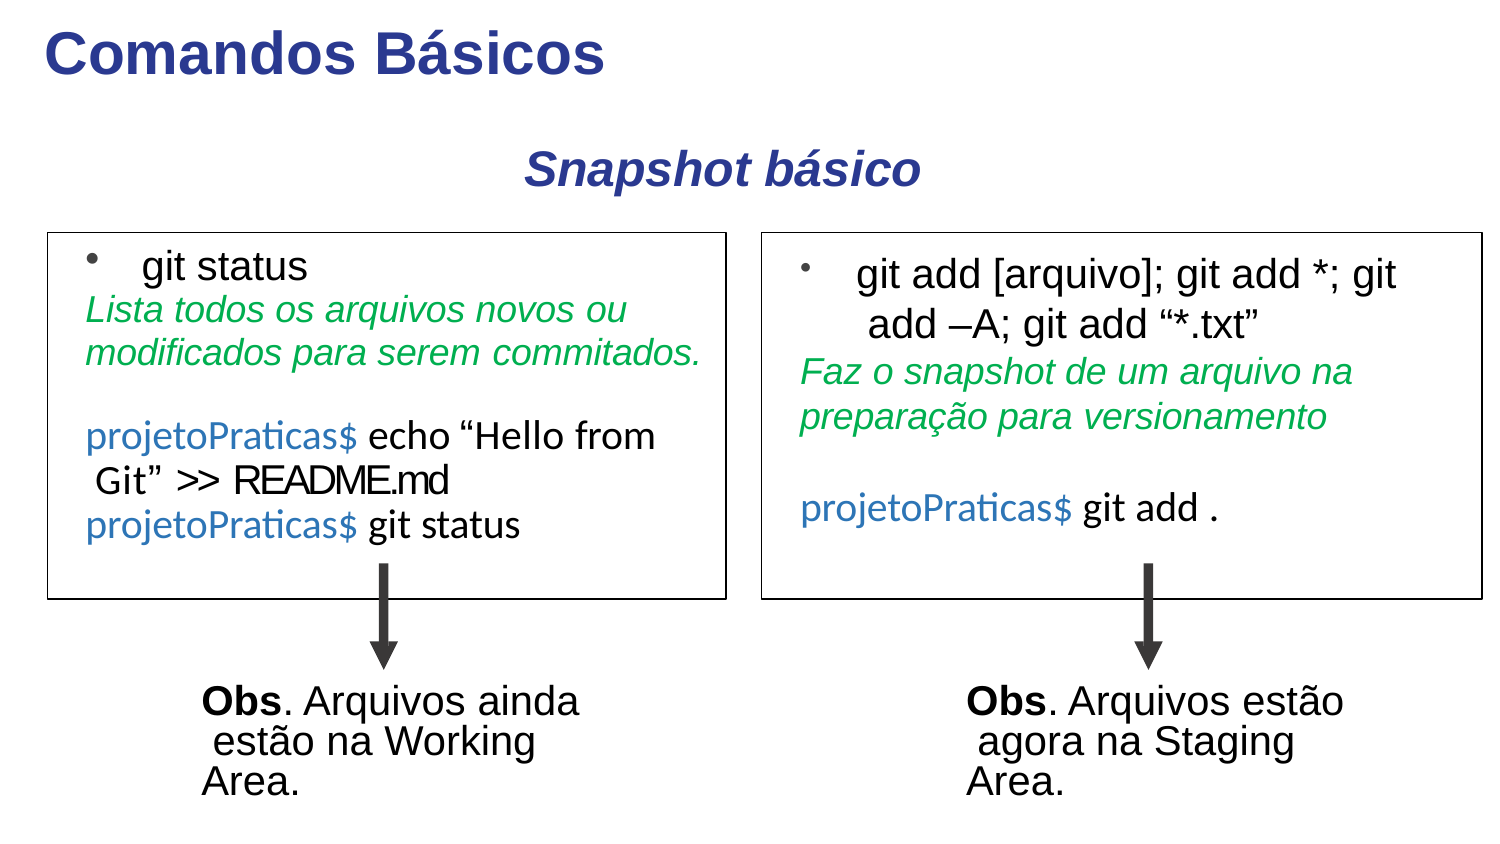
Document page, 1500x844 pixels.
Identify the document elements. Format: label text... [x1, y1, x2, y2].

text_box [369, 563, 398, 670]
text_box projetoPraticas$ echo “Hello from Git” >> README.md projetoPraticas$ git status [83, 404, 663, 547]
text_box [761, 232, 1483, 599]
text_box Obs. Arquivos ainda estão na Working Area. [199, 671, 581, 804]
text_box [47, 232, 727, 599]
text_box projetoPraticas$ git add . [798, 478, 1226, 531]
text_box Snapshot básico [522, 134, 923, 197]
title Comandos Básicos [42, 12, 609, 156]
text_box git status Lista todos os arquivos novos ou modificados para serem commitados. [83, 238, 710, 373]
text_box git add [arquivo]; git add *; git add –A; git add “*.txt” Faz o snapshot de um arquivo na preparação para versionamento [797, 244, 1398, 437]
text_box Obs. Arquivos estão agora na Staging Area. [963, 671, 1346, 804]
text_box [1134, 563, 1163, 670]
